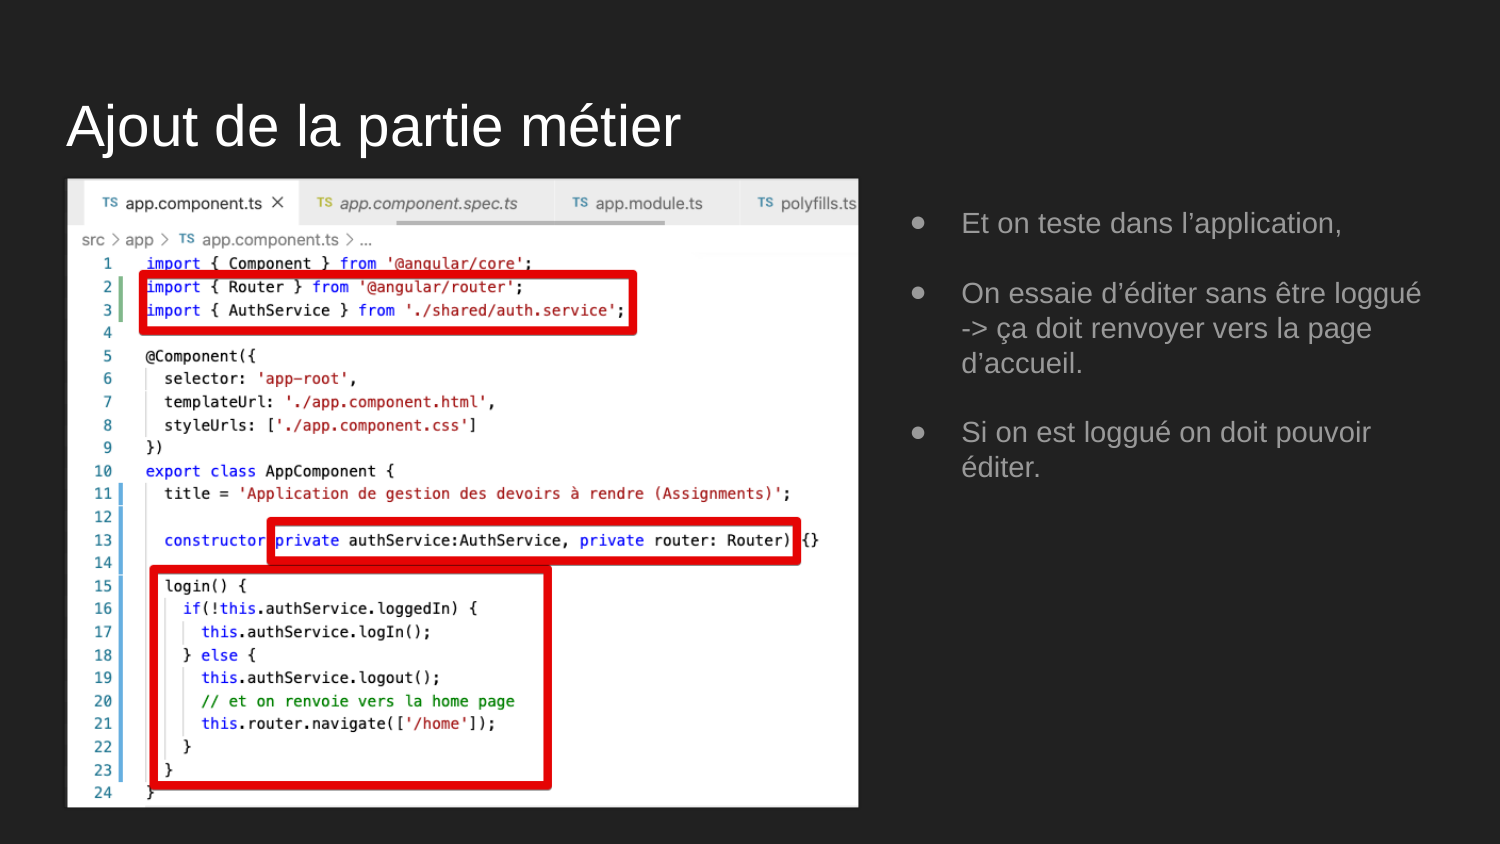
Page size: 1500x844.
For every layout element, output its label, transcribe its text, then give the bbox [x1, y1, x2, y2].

title Ajout de la partie métier [51, 72, 1449, 167]
picture [59, 173, 864, 813]
text_box Et on teste dans l’application, On essaie d’éditer sans être loggué -> ça doit renvoyer vers la page d’accueil. Si on est loggué on doit pouvoir éditer. [871, 189, 1443, 535]
